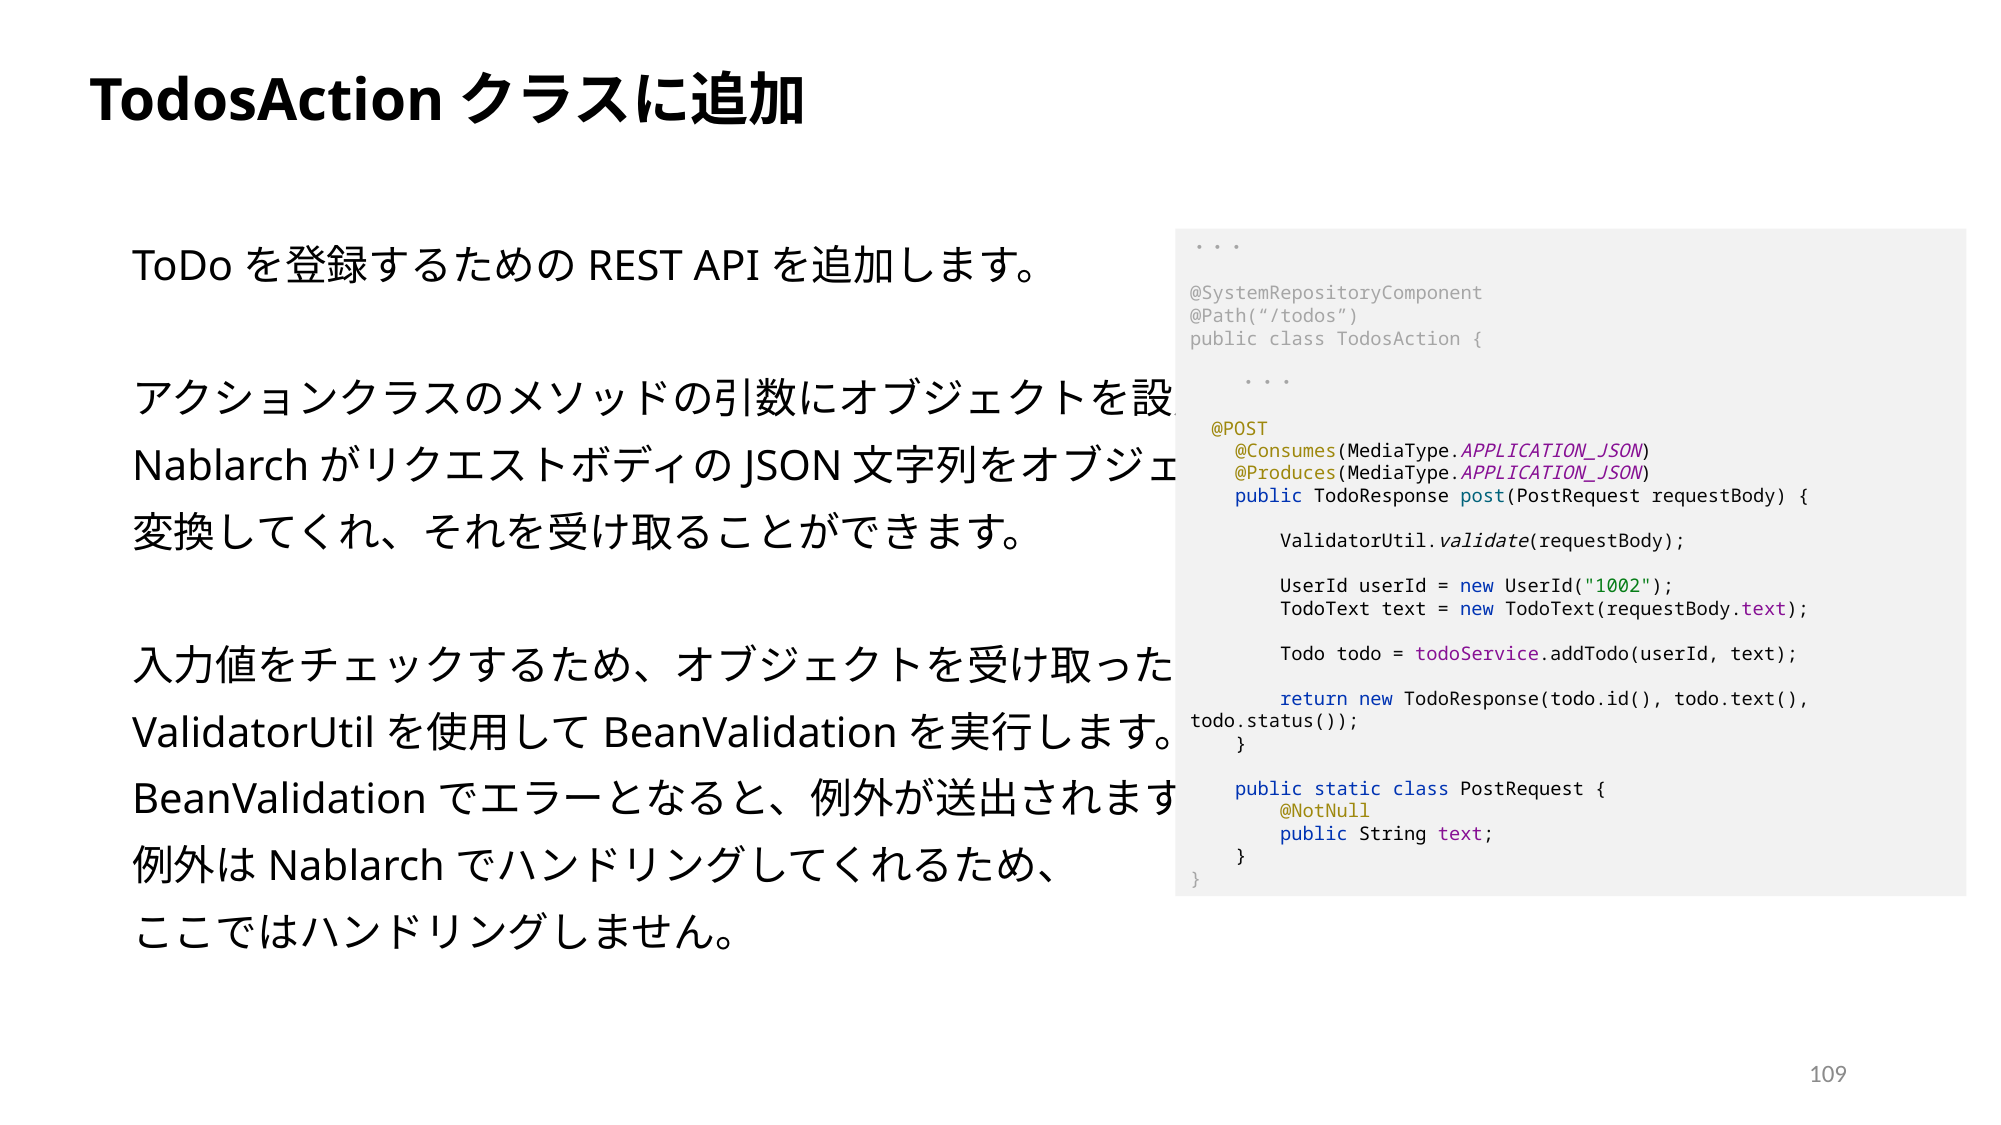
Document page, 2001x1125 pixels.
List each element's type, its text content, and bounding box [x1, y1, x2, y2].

text_box ToDoを登録するためのREST APIを追加します。 アクションクラスのメソッドの引数にオブジェクトを設定することで、 NablarchがリクエストボディのJSON文字列をオブジェクトに 変換してくれ、それを受け取ることができます。 入力値をチェックするため、オブジェクトを受け取った後は ValidatorUtilを使用してBeanValidationを実行します。 BeanValidationでエラーとなると、例外が送出されます。 例外はNablarchでハンドリングしてくれるため、 ここではハンドリングしません。 [117, 214, 1904, 963]
text_box TodosActionクラスに追加 [75, 54, 1614, 140]
slide_number 109 [1412, 1042, 1863, 1103]
text_box ・・・ @SystemRepositoryComponent @Path(“/todos”) public class TodosAction { ・・・ @POST @Consumes(MediaType.APPLICATION_JSON) @Produces(MediaType.APPLICATION_JSON) public TodoResponse post(PostRequest requestBody) { ValidatorUtil.validate(requestBody); UserId userId = new UserId("1002"); TodoText text = new TodoText(requestBody.text); Todo todo = todoService.addTodo(userId, text); return new TodoResponse(todo.id(), todo.text(), todo.status()); } public static class PostRequest { @NotNull public String text; } } [1175, 228, 1967, 897]
